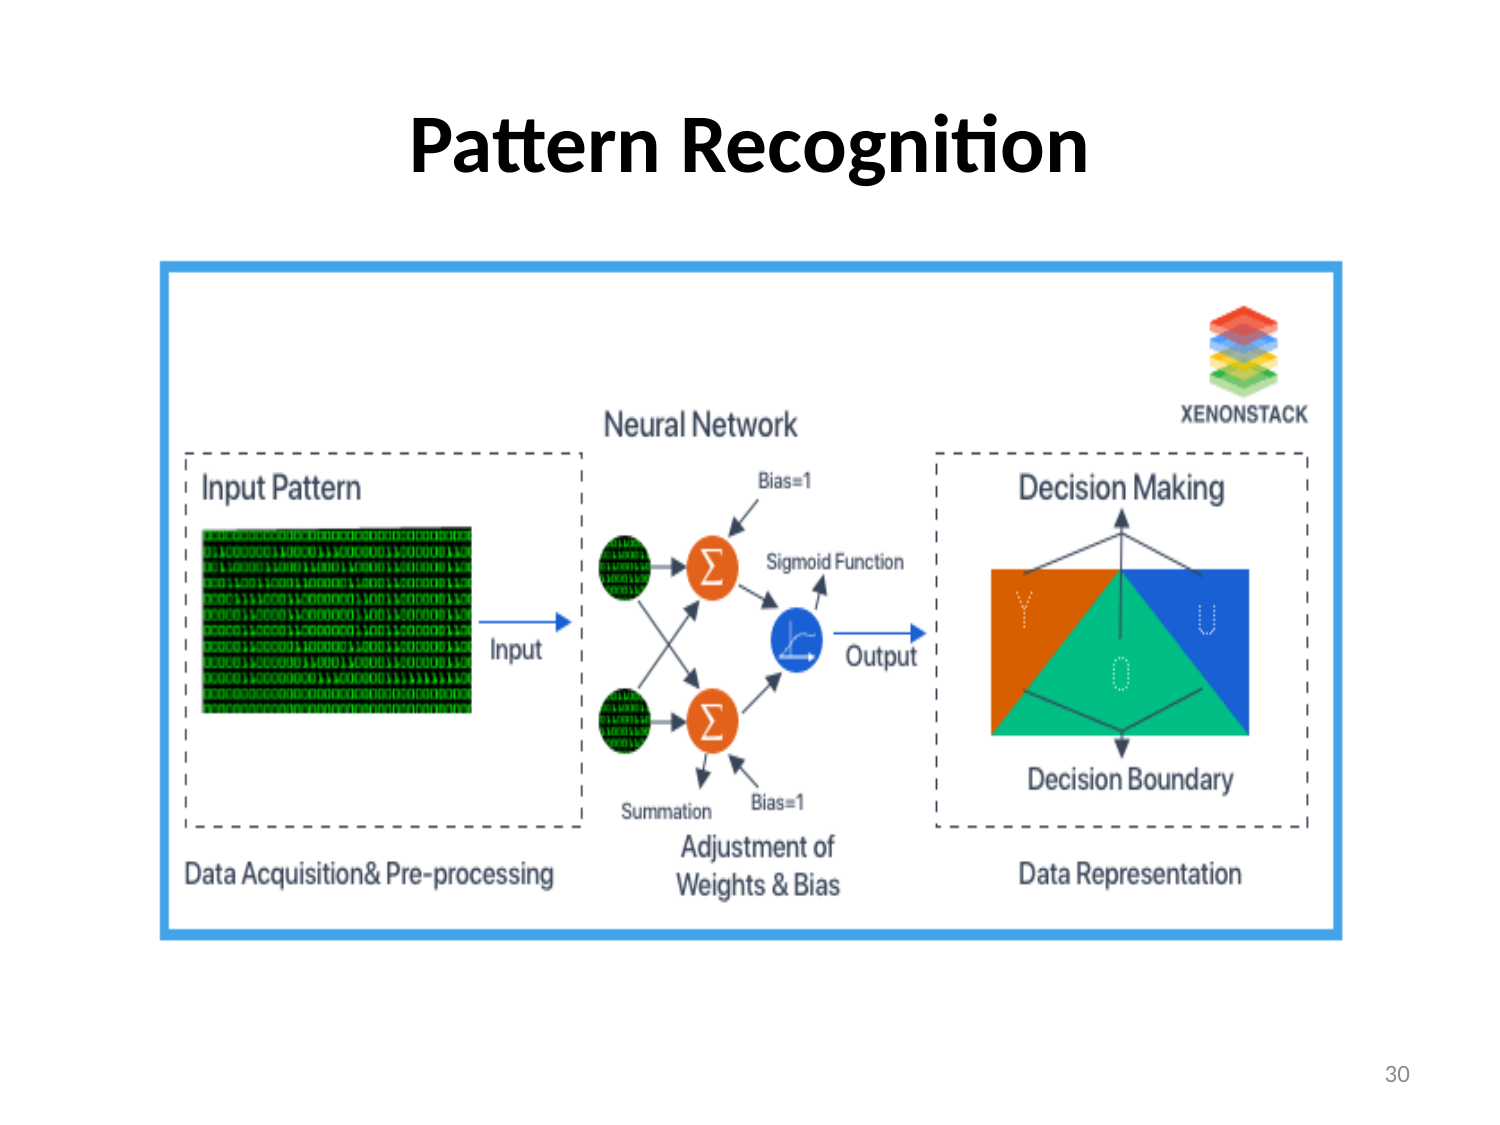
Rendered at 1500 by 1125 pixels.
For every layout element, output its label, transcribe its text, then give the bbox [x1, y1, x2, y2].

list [137, 237, 1358, 951]
title Pattern Recognition [75, 45, 1425, 233]
slide_number 30 [1074, 1042, 1425, 1103]
